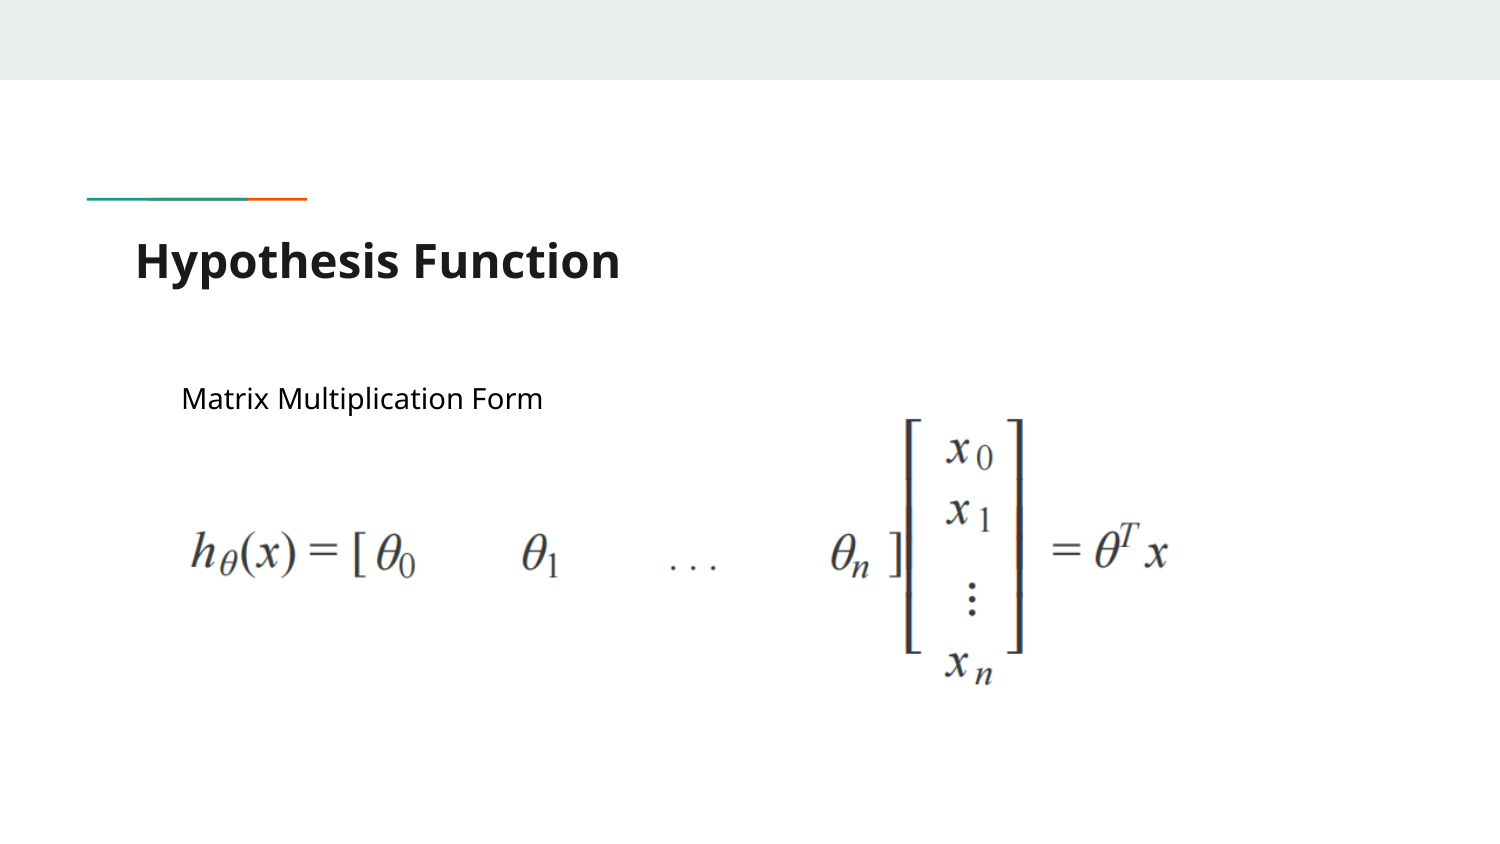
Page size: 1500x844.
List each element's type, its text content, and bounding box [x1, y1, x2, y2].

title Hypothesis Function [119, 216, 1381, 305]
text_box Matrix Multiplication Form [166, 365, 1228, 405]
picture [119, 407, 1316, 702]
